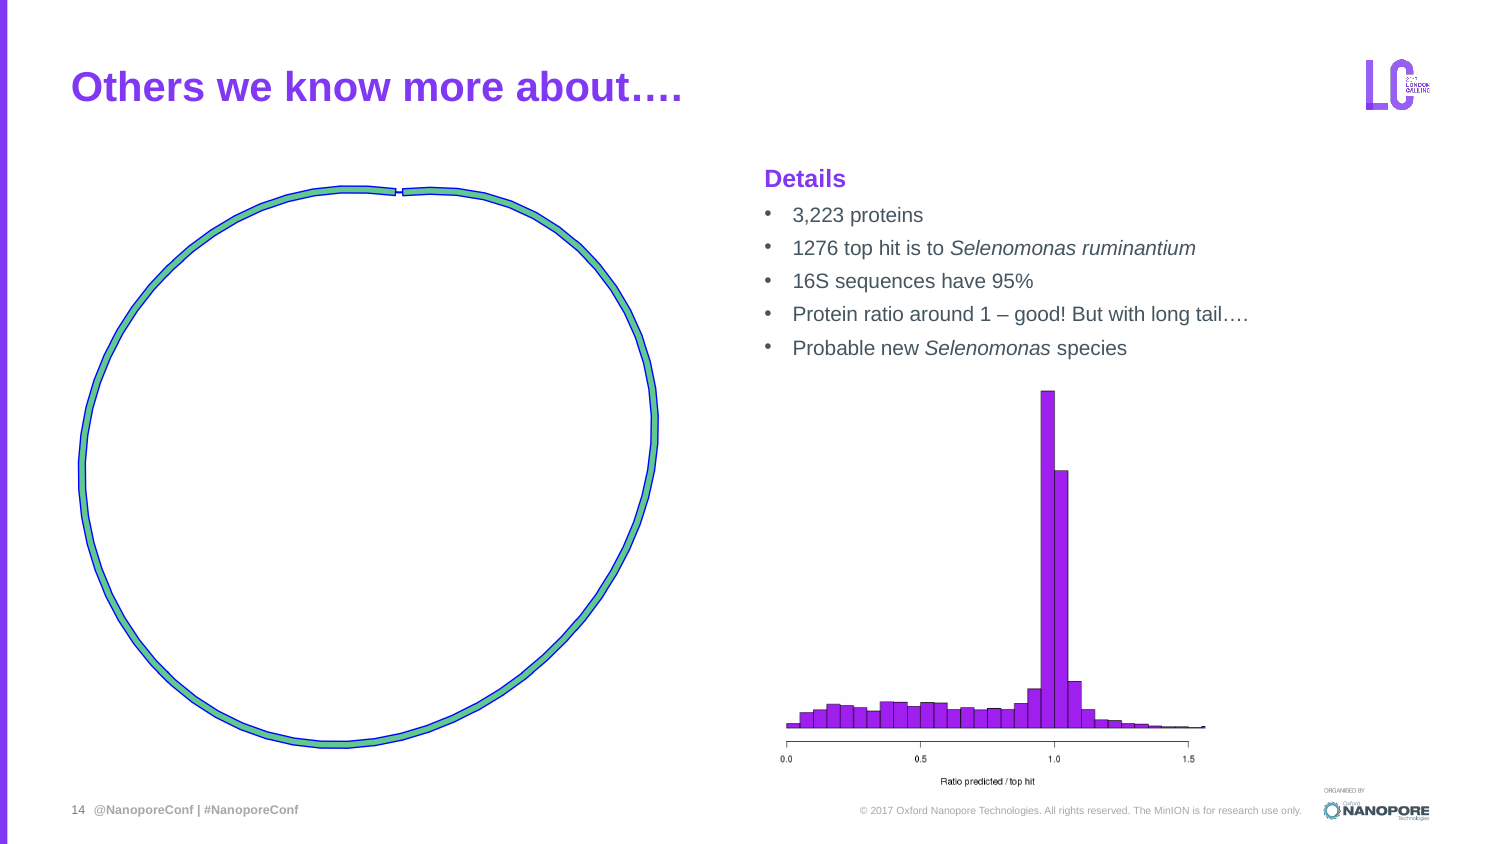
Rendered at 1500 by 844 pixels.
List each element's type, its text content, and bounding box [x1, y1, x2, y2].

title Others we know more about…. [70, 58, 1430, 102]
picture [1366, 102, 1430, 110]
list Details 3,223 proteins 1276 top hit is to Selenomonas ruminantium 16S sequences have 95% Protein ratio around 1 – good! But with long tail…. Probable new Selenomonas species [763, 162, 1430, 718]
picture [65, 178, 680, 755]
slide_number 14 [56, 794, 134, 820]
picture [776, 383, 1214, 791]
